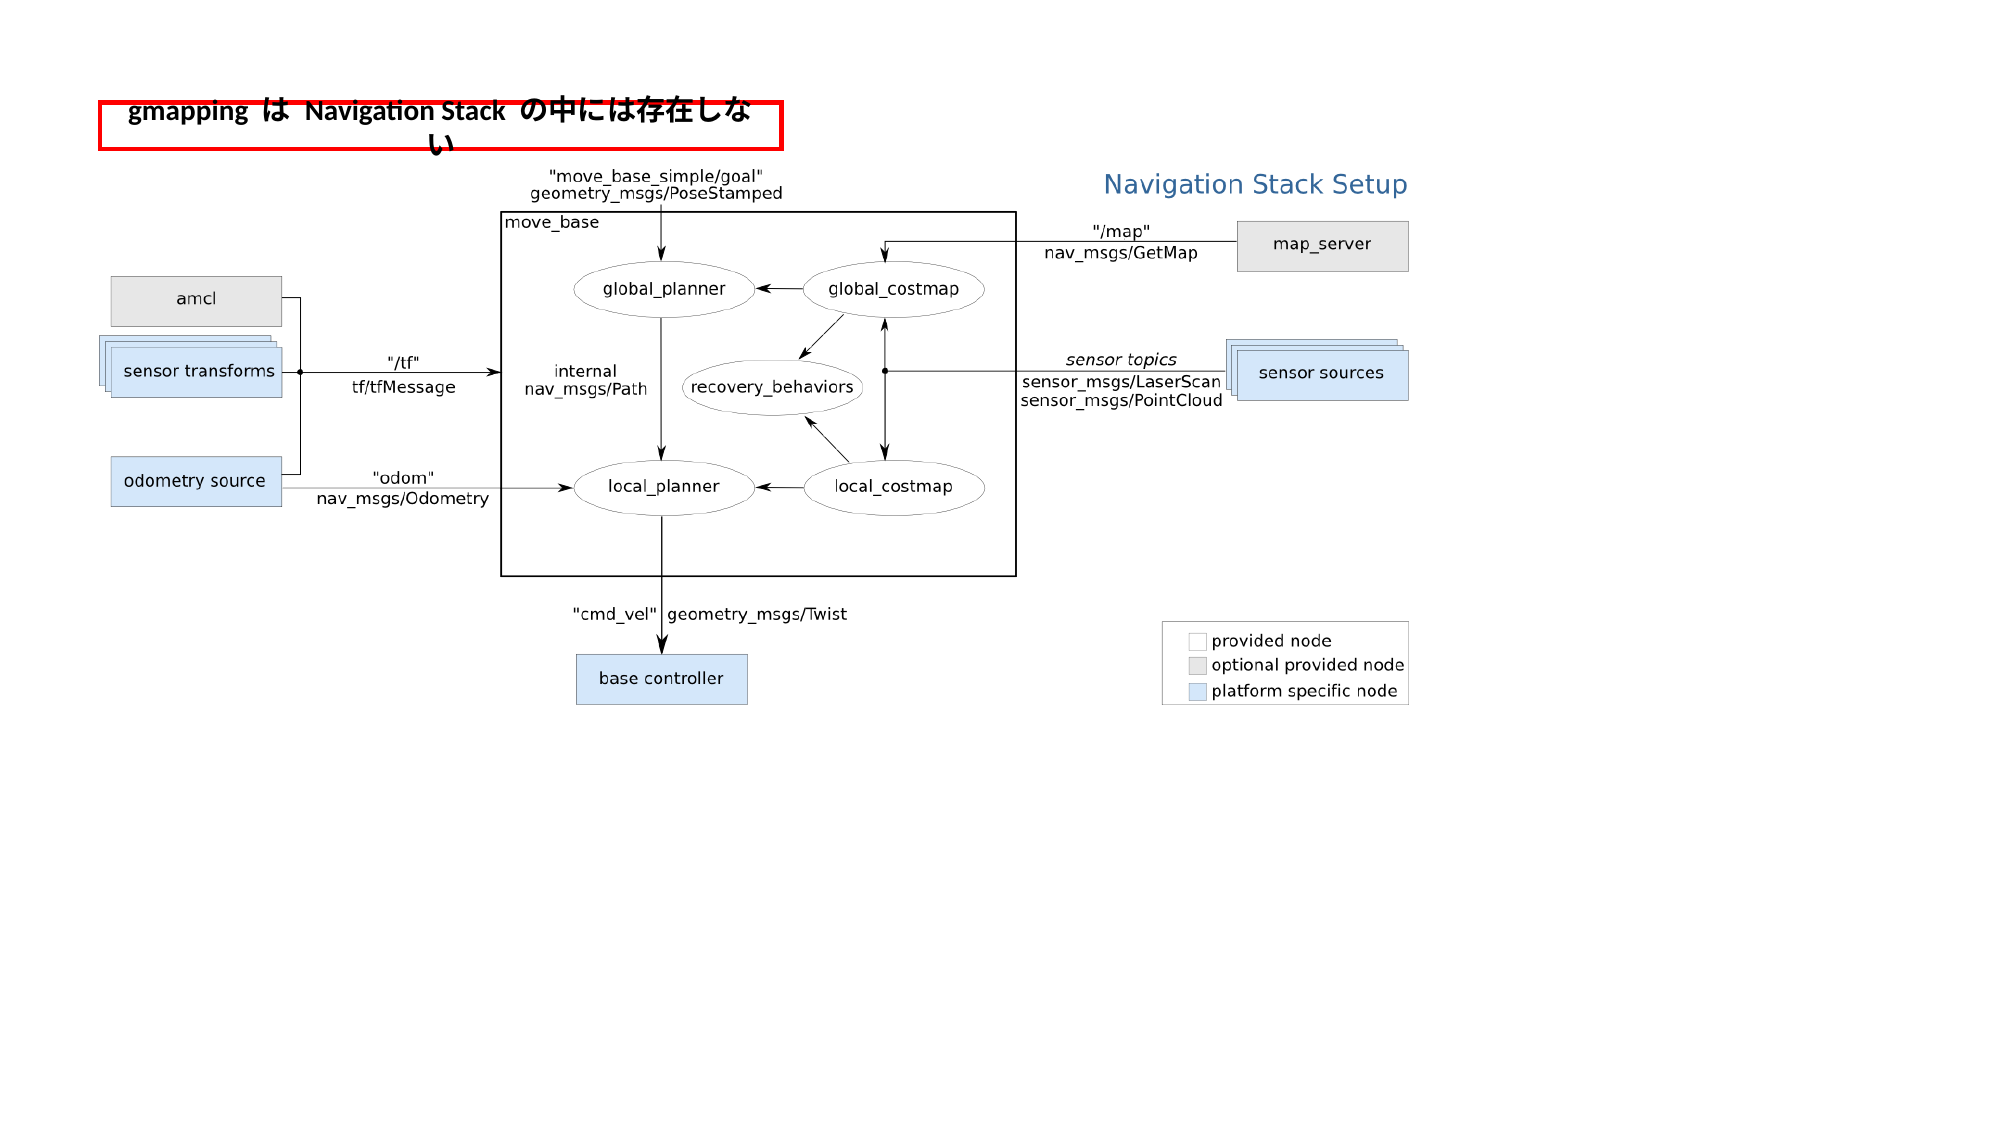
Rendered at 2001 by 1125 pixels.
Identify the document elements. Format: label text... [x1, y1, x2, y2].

text_box gmapping は Navigation Stack の中には存在しない [99, 102, 782, 150]
picture [99, 169, 1409, 705]
